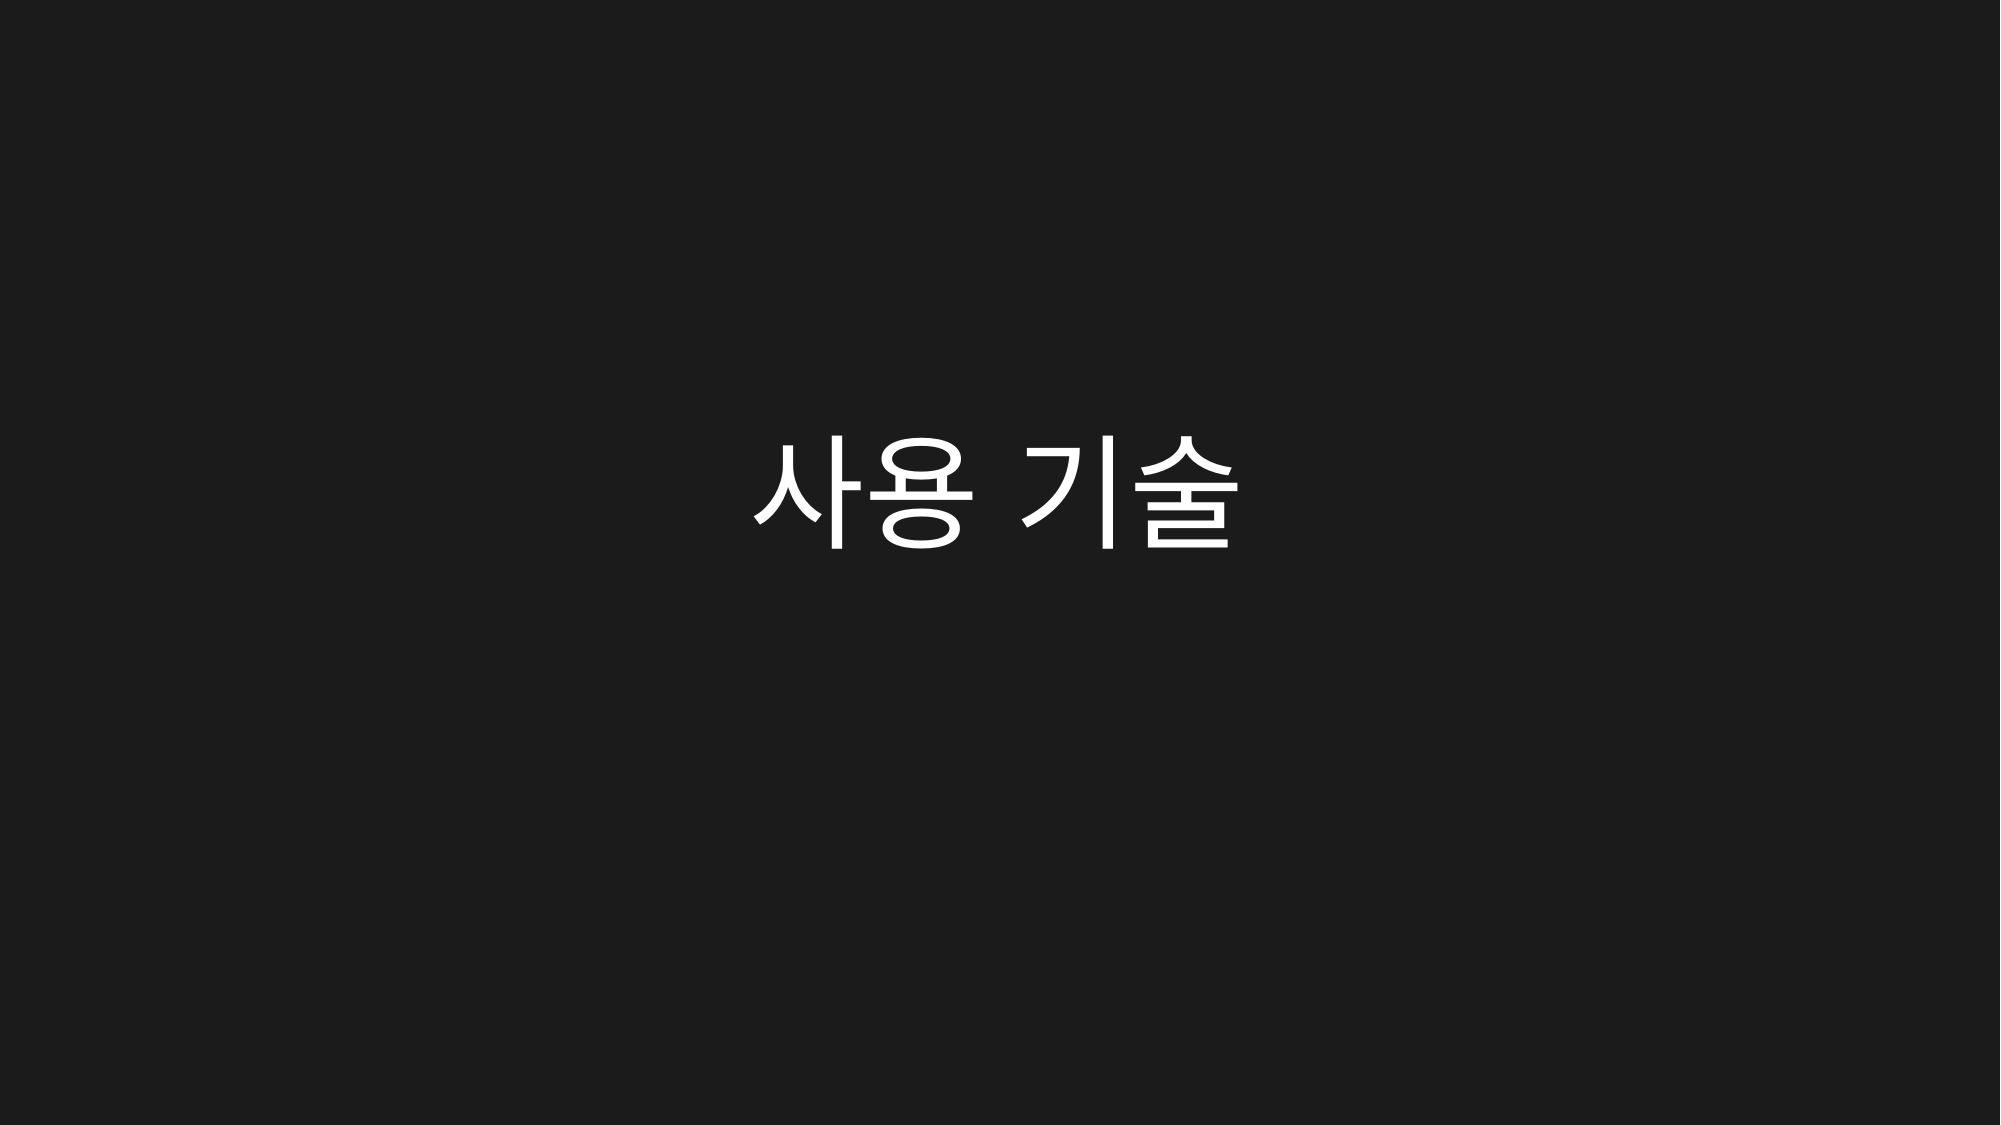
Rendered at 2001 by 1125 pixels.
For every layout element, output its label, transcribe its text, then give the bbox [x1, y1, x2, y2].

title 사용 기술 [325, 339, 1669, 582]
